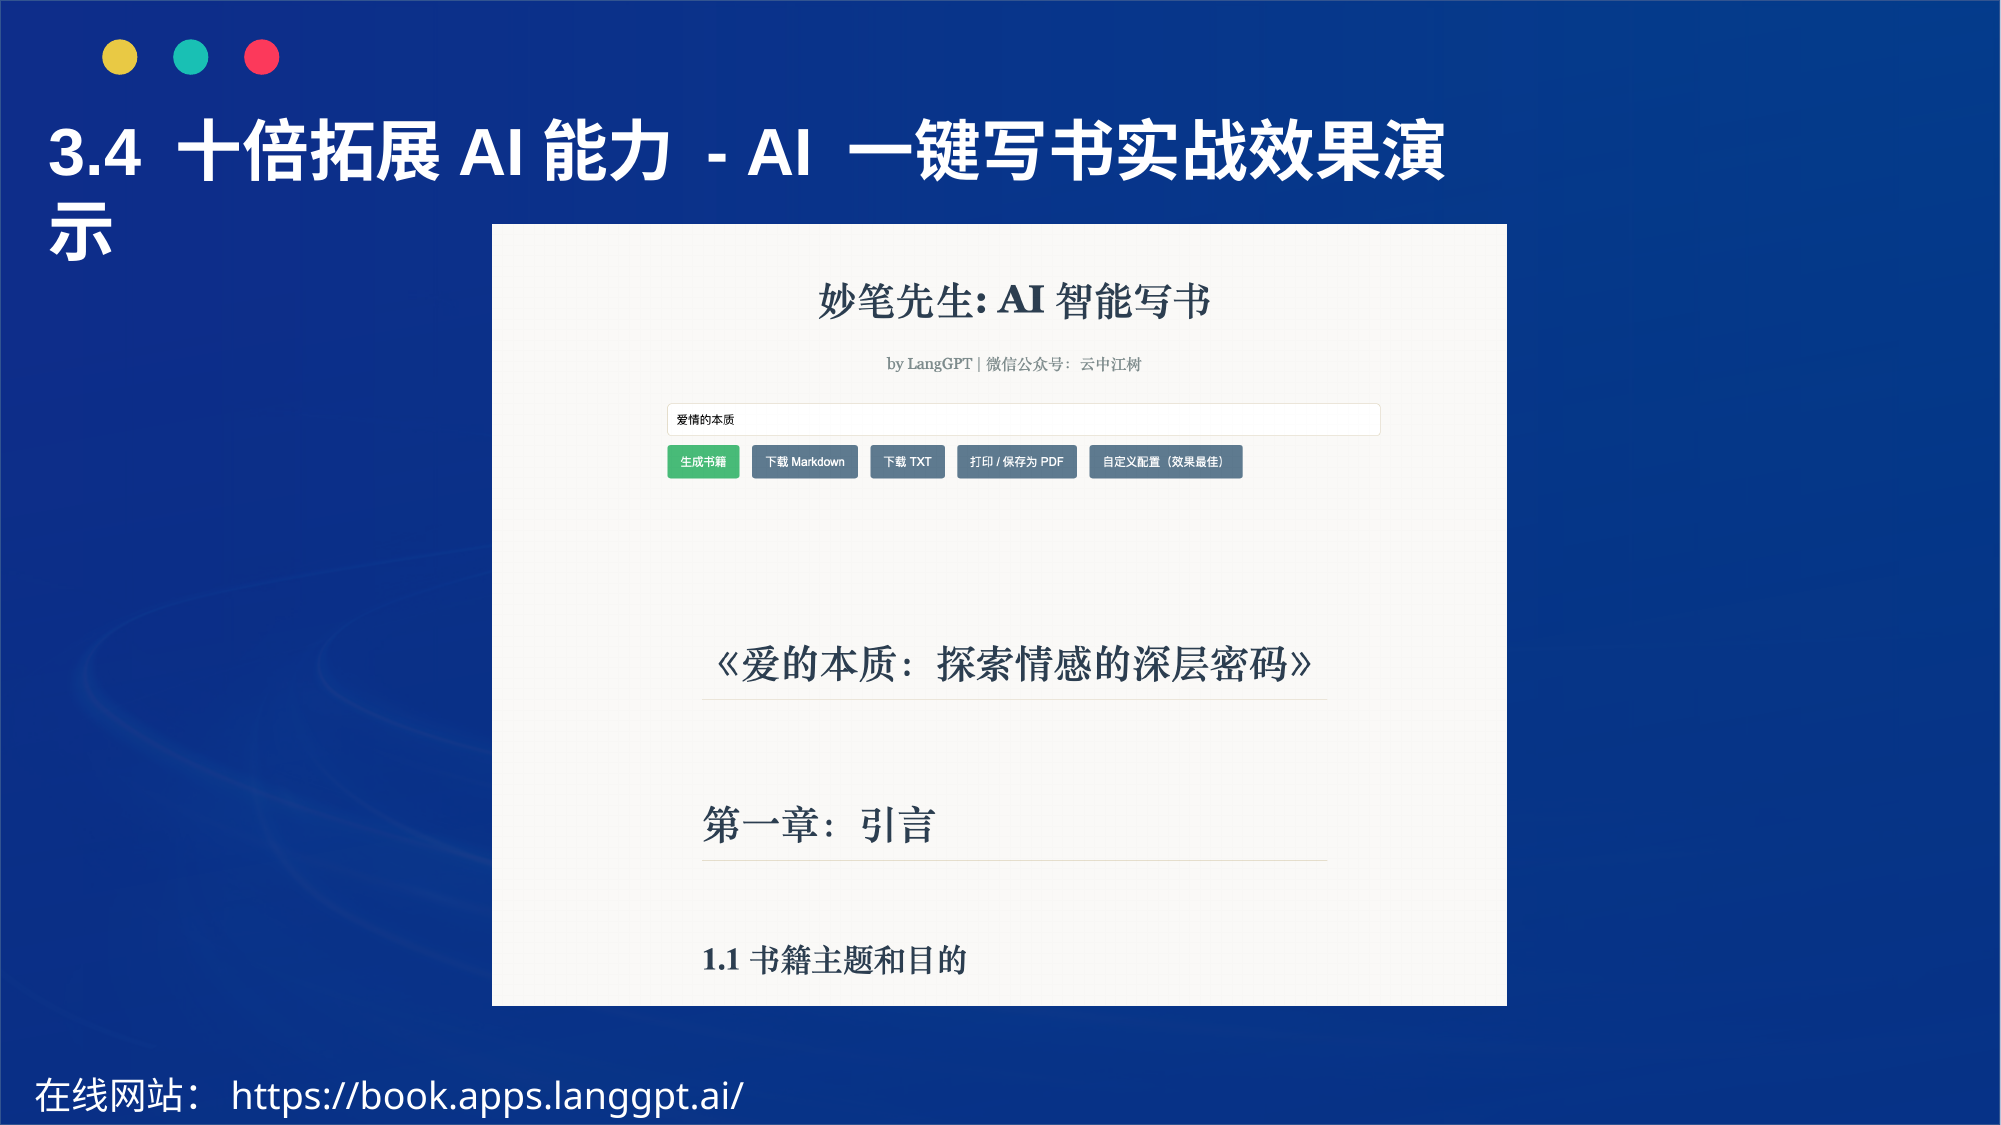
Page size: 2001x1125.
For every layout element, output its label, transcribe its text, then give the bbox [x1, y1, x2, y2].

text_box 3.4 十倍拓展AI能力 - AI 一键写书实战效果演示 [33, 101, 1474, 277]
picture [492, 224, 1507, 1006]
text_box 在线网站：https://book.apps.langgpt.ai/ [19, 1064, 980, 1125]
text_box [102, 39, 280, 75]
